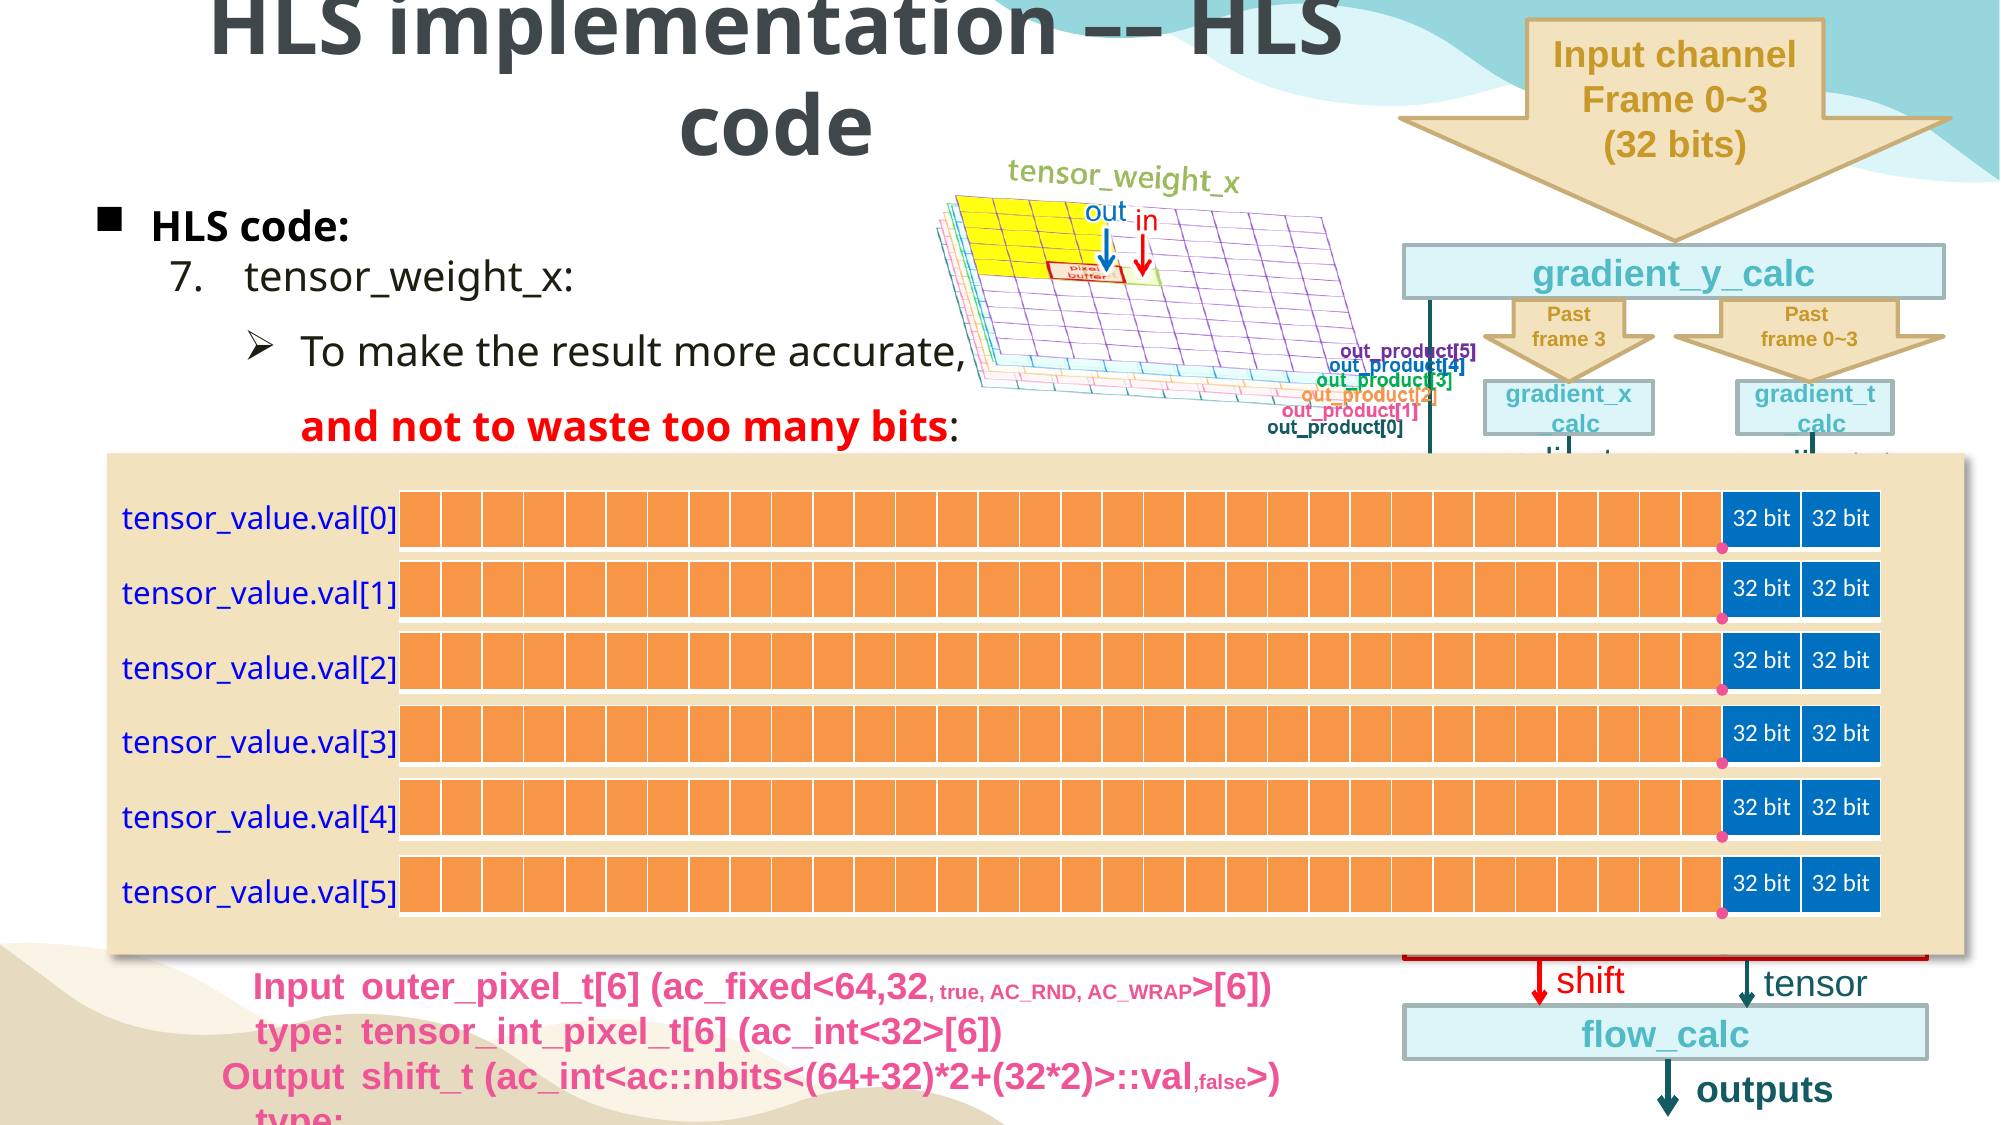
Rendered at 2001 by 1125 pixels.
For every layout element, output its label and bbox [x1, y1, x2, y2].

table_header [1392, 633, 1432, 689]
table_header [1434, 706, 1473, 762]
table_header [1144, 562, 1184, 617]
table_header [1640, 706, 1680, 762]
table_header [938, 562, 977, 617]
table_header [1186, 780, 1225, 835]
table_header [1682, 633, 1721, 689]
table_header [1558, 857, 1597, 912]
table_header [1020, 706, 1060, 762]
table_header [1723, 706, 1800, 762]
table_header [1434, 780, 1473, 835]
table_header [1599, 857, 1639, 912]
table_header [566, 706, 605, 762]
table_header [1020, 492, 1060, 547]
table_header [1351, 706, 1391, 762]
table_header [648, 633, 688, 689]
table_header [1558, 562, 1597, 617]
table_header [648, 780, 688, 835]
table_header [1723, 492, 1800, 547]
table_header [648, 492, 688, 547]
table_header [938, 706, 977, 762]
table_header [772, 492, 812, 547]
table_header [1144, 633, 1184, 689]
table_header [896, 492, 936, 547]
table_header [1599, 706, 1639, 762]
table_header [1144, 780, 1184, 835]
table_header [1351, 780, 1391, 835]
table_header [1475, 706, 1515, 762]
table_header [1310, 780, 1349, 835]
table_header [896, 857, 936, 912]
table_header [1723, 780, 1800, 835]
table_header [1640, 562, 1680, 617]
table_header [855, 492, 895, 547]
table_header [400, 706, 440, 762]
table_header [1062, 706, 1101, 762]
table_header [814, 562, 853, 617]
table_header [1103, 857, 1143, 912]
table_header [1227, 492, 1267, 547]
table_header [607, 857, 647, 912]
table_header [1475, 633, 1515, 689]
table_header [855, 857, 895, 912]
table_header [524, 562, 564, 617]
table_header [896, 633, 936, 689]
table_header [1144, 706, 1184, 762]
table_header [979, 780, 1019, 835]
table_header [690, 633, 729, 689]
table_header [1186, 706, 1225, 762]
table_header [1682, 780, 1721, 835]
table_header [1062, 857, 1101, 912]
table_header [1020, 857, 1060, 912]
table_header [1802, 706, 1880, 762]
table_header [524, 706, 564, 762]
table_header [483, 562, 523, 617]
table_header [1558, 633, 1597, 689]
table_header [1351, 562, 1391, 617]
table_header [814, 492, 853, 547]
table_header [1186, 857, 1225, 912]
table_header [524, 857, 564, 912]
table_header [607, 562, 647, 617]
table_header [442, 562, 481, 617]
table_header [896, 780, 936, 835]
table_header [979, 492, 1019, 547]
table_header [1434, 633, 1473, 689]
table_header [1351, 633, 1391, 689]
table_header [1434, 562, 1473, 617]
table_header [938, 492, 977, 547]
table_header [1227, 706, 1267, 762]
table_header [1020, 633, 1060, 689]
picture [933, 139, 1491, 450]
table_header [979, 857, 1019, 912]
table_header [1802, 633, 1880, 689]
table_header [442, 857, 481, 912]
table_header [648, 706, 688, 762]
table_header [1434, 857, 1473, 912]
table_header [524, 492, 564, 547]
table_header [1186, 633, 1225, 689]
table_header [1103, 706, 1143, 762]
table_header [1144, 492, 1184, 547]
table_header [690, 562, 729, 617]
table_header [1351, 857, 1391, 912]
table_header [648, 857, 688, 912]
table_header [1475, 492, 1515, 547]
table_header [772, 633, 812, 689]
table_header [896, 562, 936, 617]
table_header [979, 706, 1019, 762]
table_header [1310, 562, 1349, 617]
table_header [483, 492, 523, 547]
table_header [442, 492, 481, 547]
table_header [607, 492, 647, 547]
table_header [483, 780, 523, 835]
table_header [607, 633, 647, 689]
table_header [1599, 633, 1639, 689]
table_header [772, 857, 812, 912]
table_header [938, 857, 977, 912]
table_header [1392, 706, 1432, 762]
table_header [1599, 780, 1639, 835]
table_header [1516, 492, 1556, 547]
table_header [1062, 633, 1101, 689]
table_header [979, 562, 1019, 617]
table_header [1310, 706, 1349, 762]
table_header [690, 492, 729, 547]
table_header [1227, 857, 1267, 912]
text_box [79, 17, 1965, 1125]
table_header [772, 562, 812, 617]
table_header [690, 780, 729, 835]
table_header [1682, 857, 1721, 912]
table_header [855, 706, 895, 762]
table_header [1558, 492, 1597, 547]
table_header [1062, 780, 1101, 835]
table_header [1020, 780, 1060, 835]
table_header [1640, 857, 1680, 912]
table_header [814, 780, 853, 835]
table_header [1268, 633, 1308, 689]
table_header [483, 857, 523, 912]
table_header [566, 780, 605, 835]
table_header [1802, 492, 1880, 547]
table_header [1268, 706, 1308, 762]
table_header [1310, 492, 1349, 547]
table_header [1516, 706, 1556, 762]
table_header [566, 633, 605, 689]
table_header [1310, 857, 1349, 912]
table_header [1392, 780, 1432, 835]
table_header [1723, 857, 1800, 912]
table_header [731, 706, 771, 762]
table_header [1227, 633, 1267, 689]
table_header [1640, 492, 1680, 547]
table_header [731, 857, 771, 912]
table_header [1020, 562, 1060, 617]
table_header [1475, 562, 1515, 617]
table_header [1392, 492, 1432, 547]
table_header [1268, 492, 1308, 547]
table_header [690, 706, 729, 762]
table_header [1227, 780, 1267, 835]
table_header [1802, 780, 1880, 835]
table_header [400, 857, 440, 912]
table_header [524, 633, 564, 689]
table_header [1103, 780, 1143, 835]
table_header [772, 706, 812, 762]
table_header [731, 633, 771, 689]
table_header [1103, 633, 1143, 689]
table_header [855, 562, 895, 617]
table_header [607, 706, 647, 762]
table_header [1268, 857, 1308, 912]
table_header [483, 633, 523, 689]
table_header [400, 492, 440, 547]
table_header [1062, 492, 1101, 547]
table_header [442, 633, 481, 689]
table_header [1723, 633, 1800, 689]
table_header [1144, 857, 1184, 912]
table_header [1558, 706, 1597, 762]
table_header [1516, 562, 1556, 617]
table_header [566, 492, 605, 547]
table_header [1682, 562, 1721, 617]
table_header [1186, 562, 1225, 617]
table_header [731, 780, 771, 835]
table_header [1516, 633, 1556, 689]
table_header [1310, 633, 1349, 689]
table_header [1103, 492, 1143, 547]
table_header [400, 633, 440, 689]
table_header [400, 780, 440, 835]
table_header [1062, 562, 1101, 617]
table_header [938, 780, 977, 835]
table_header [896, 706, 936, 762]
table_header [1682, 492, 1721, 547]
table_header [814, 706, 853, 762]
table_header [1558, 780, 1597, 835]
table_header [772, 780, 812, 835]
table_header [731, 562, 771, 617]
table_header [400, 562, 440, 617]
table_header [566, 562, 605, 617]
table_header [566, 857, 605, 912]
table_header [1186, 492, 1225, 547]
table_header [979, 633, 1019, 689]
table_header [483, 706, 523, 762]
table_header [938, 633, 977, 689]
table_header [814, 633, 853, 689]
table_header [648, 562, 688, 617]
table_header [1227, 562, 1267, 617]
table_header [1268, 780, 1308, 835]
table_header [1723, 562, 1800, 617]
table_header [1351, 492, 1391, 547]
table_header [1640, 633, 1680, 689]
table_header [814, 857, 853, 912]
table_header [1475, 857, 1515, 912]
table_header [1599, 562, 1639, 617]
table_header [1268, 562, 1308, 617]
table_header [1640, 780, 1680, 835]
table_header [1516, 780, 1556, 835]
table_header [855, 633, 895, 689]
table_header [731, 492, 771, 547]
table_header [1103, 562, 1143, 617]
table_header [442, 780, 481, 835]
table_header [1599, 492, 1639, 547]
table_header [1682, 706, 1721, 762]
table_header [690, 857, 729, 912]
table_header [1802, 562, 1880, 617]
table_header [442, 706, 481, 762]
table_header [1392, 562, 1432, 617]
table_header [855, 780, 895, 835]
table_header [607, 780, 647, 835]
table_header [1516, 857, 1556, 912]
table_header [1434, 492, 1473, 547]
table_header [524, 780, 564, 835]
table_header [1475, 780, 1515, 835]
table_header [1802, 857, 1880, 912]
table_header [1392, 857, 1432, 912]
